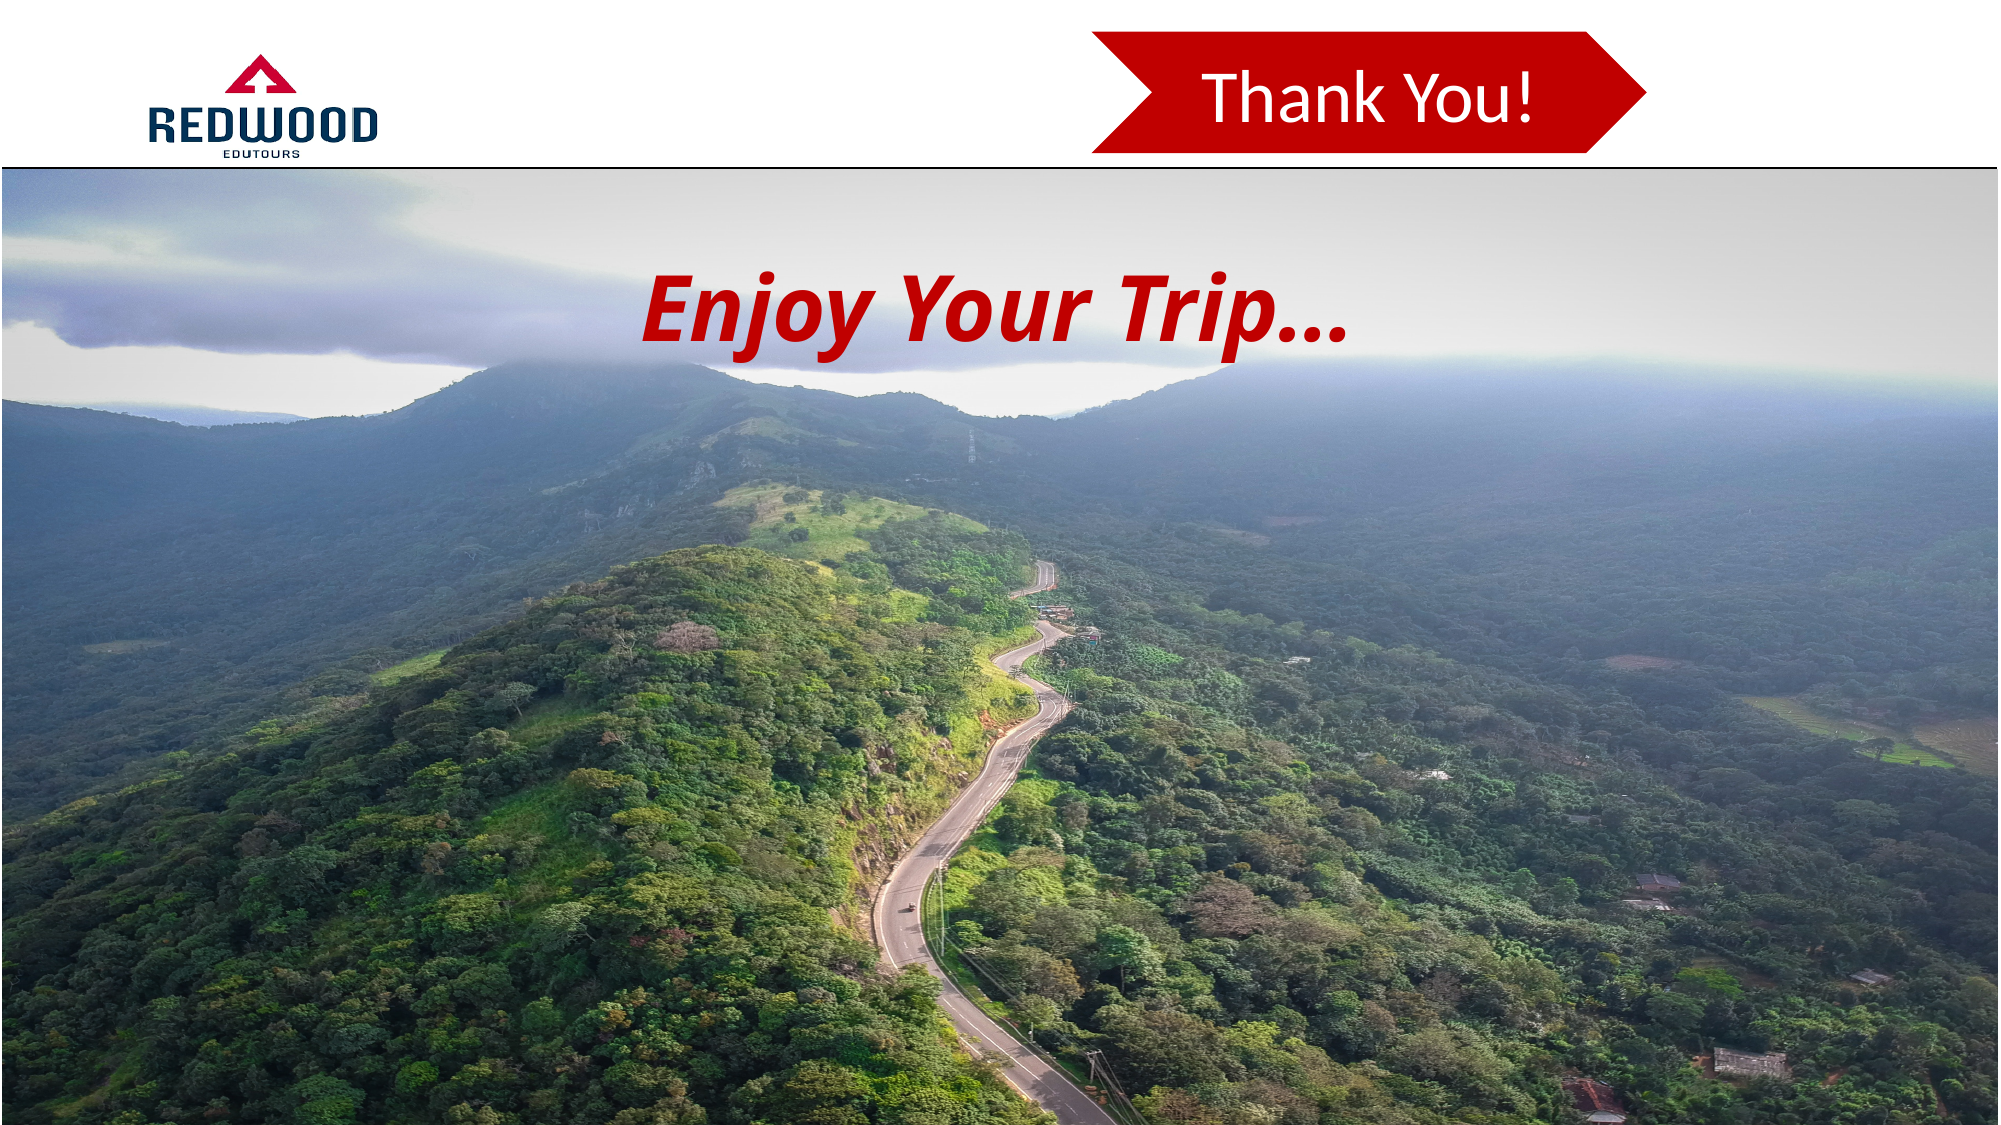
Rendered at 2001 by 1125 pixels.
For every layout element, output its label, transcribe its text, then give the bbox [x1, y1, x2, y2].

text_box Thank You! [1091, 31, 1647, 154]
picture [2, 32, 1998, 1125]
